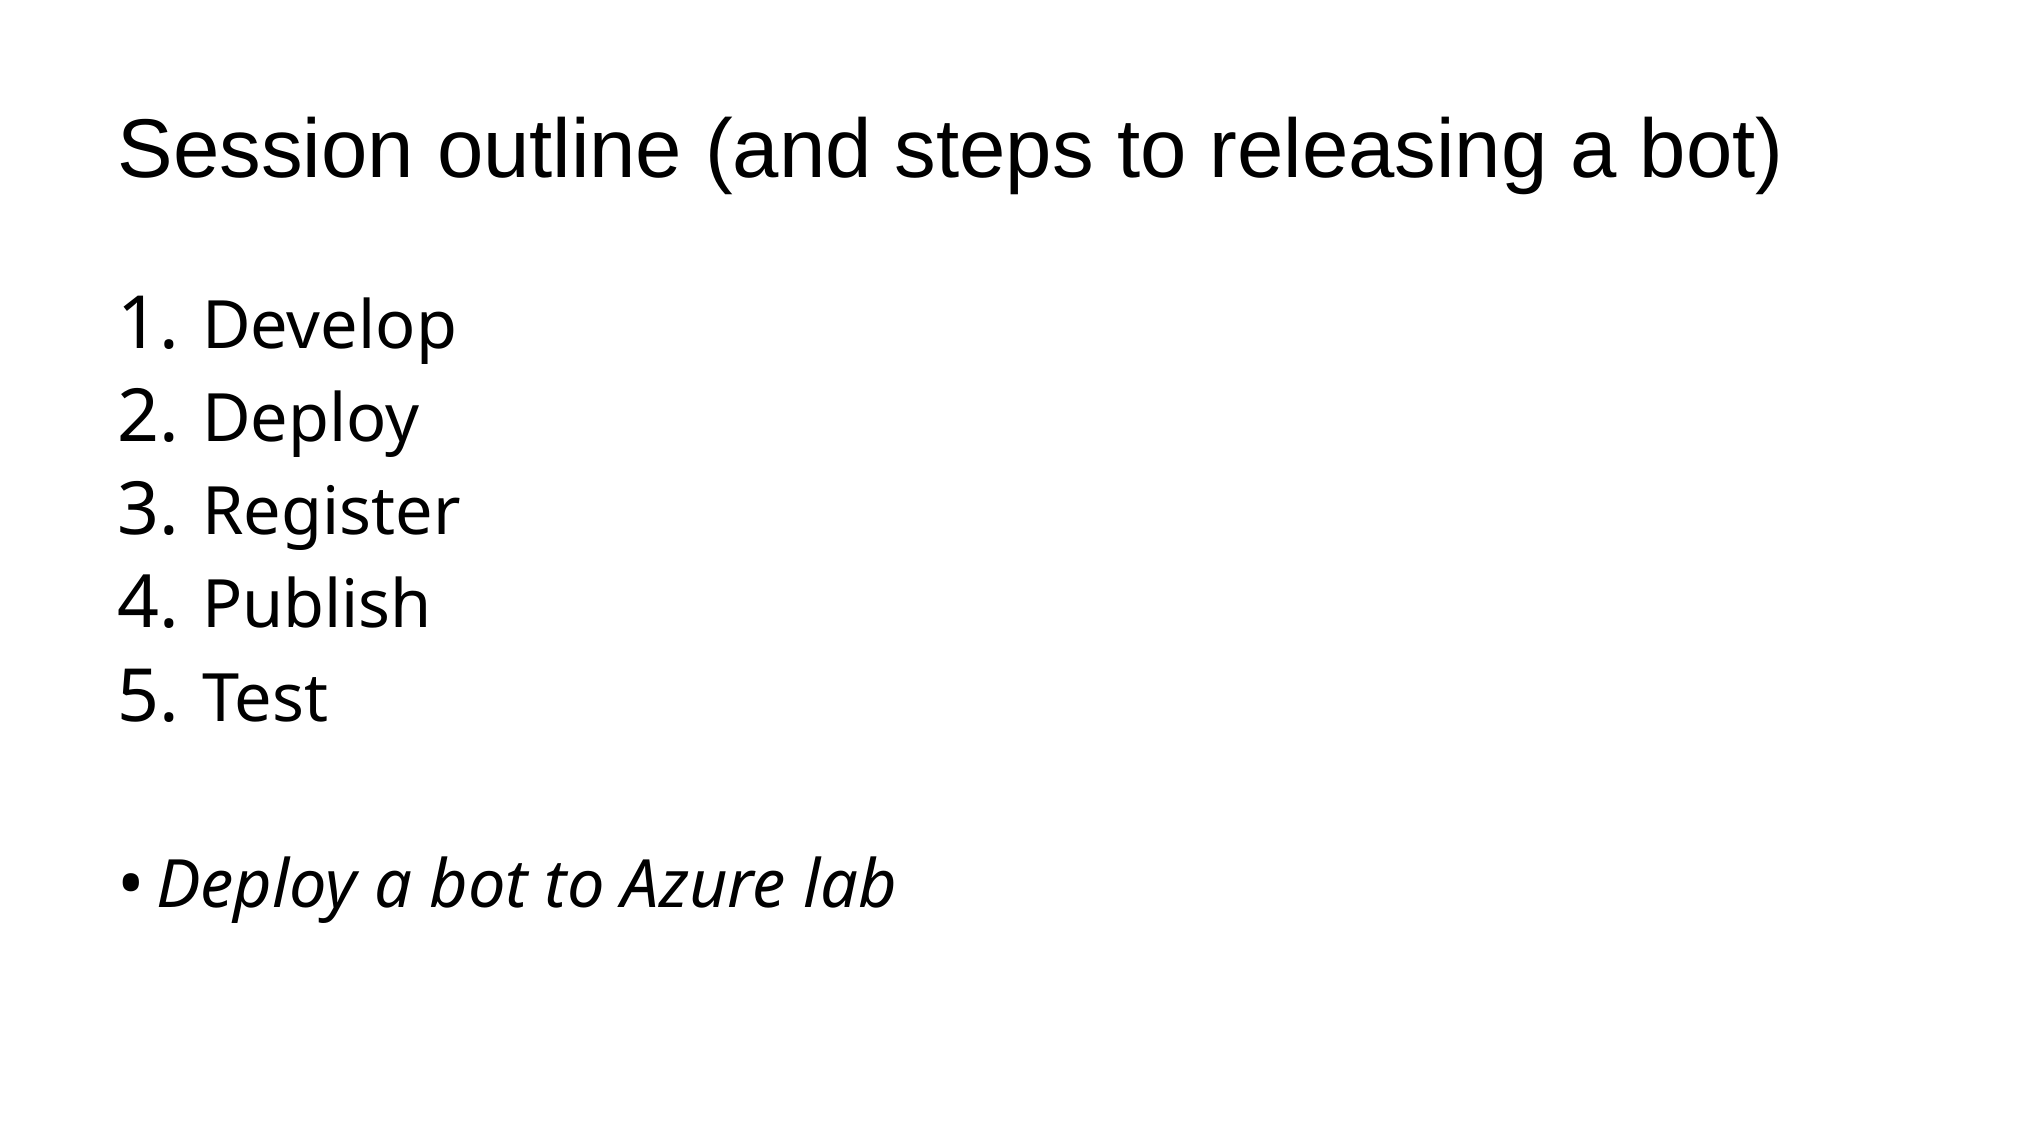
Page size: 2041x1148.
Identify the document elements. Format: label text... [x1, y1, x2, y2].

title Session outline (and steps to releasing a bot) [102, 39, 1921, 262]
list Develop Deploy Register Publish Test Deploy a bot to Azure lab [102, 283, 1921, 1012]
